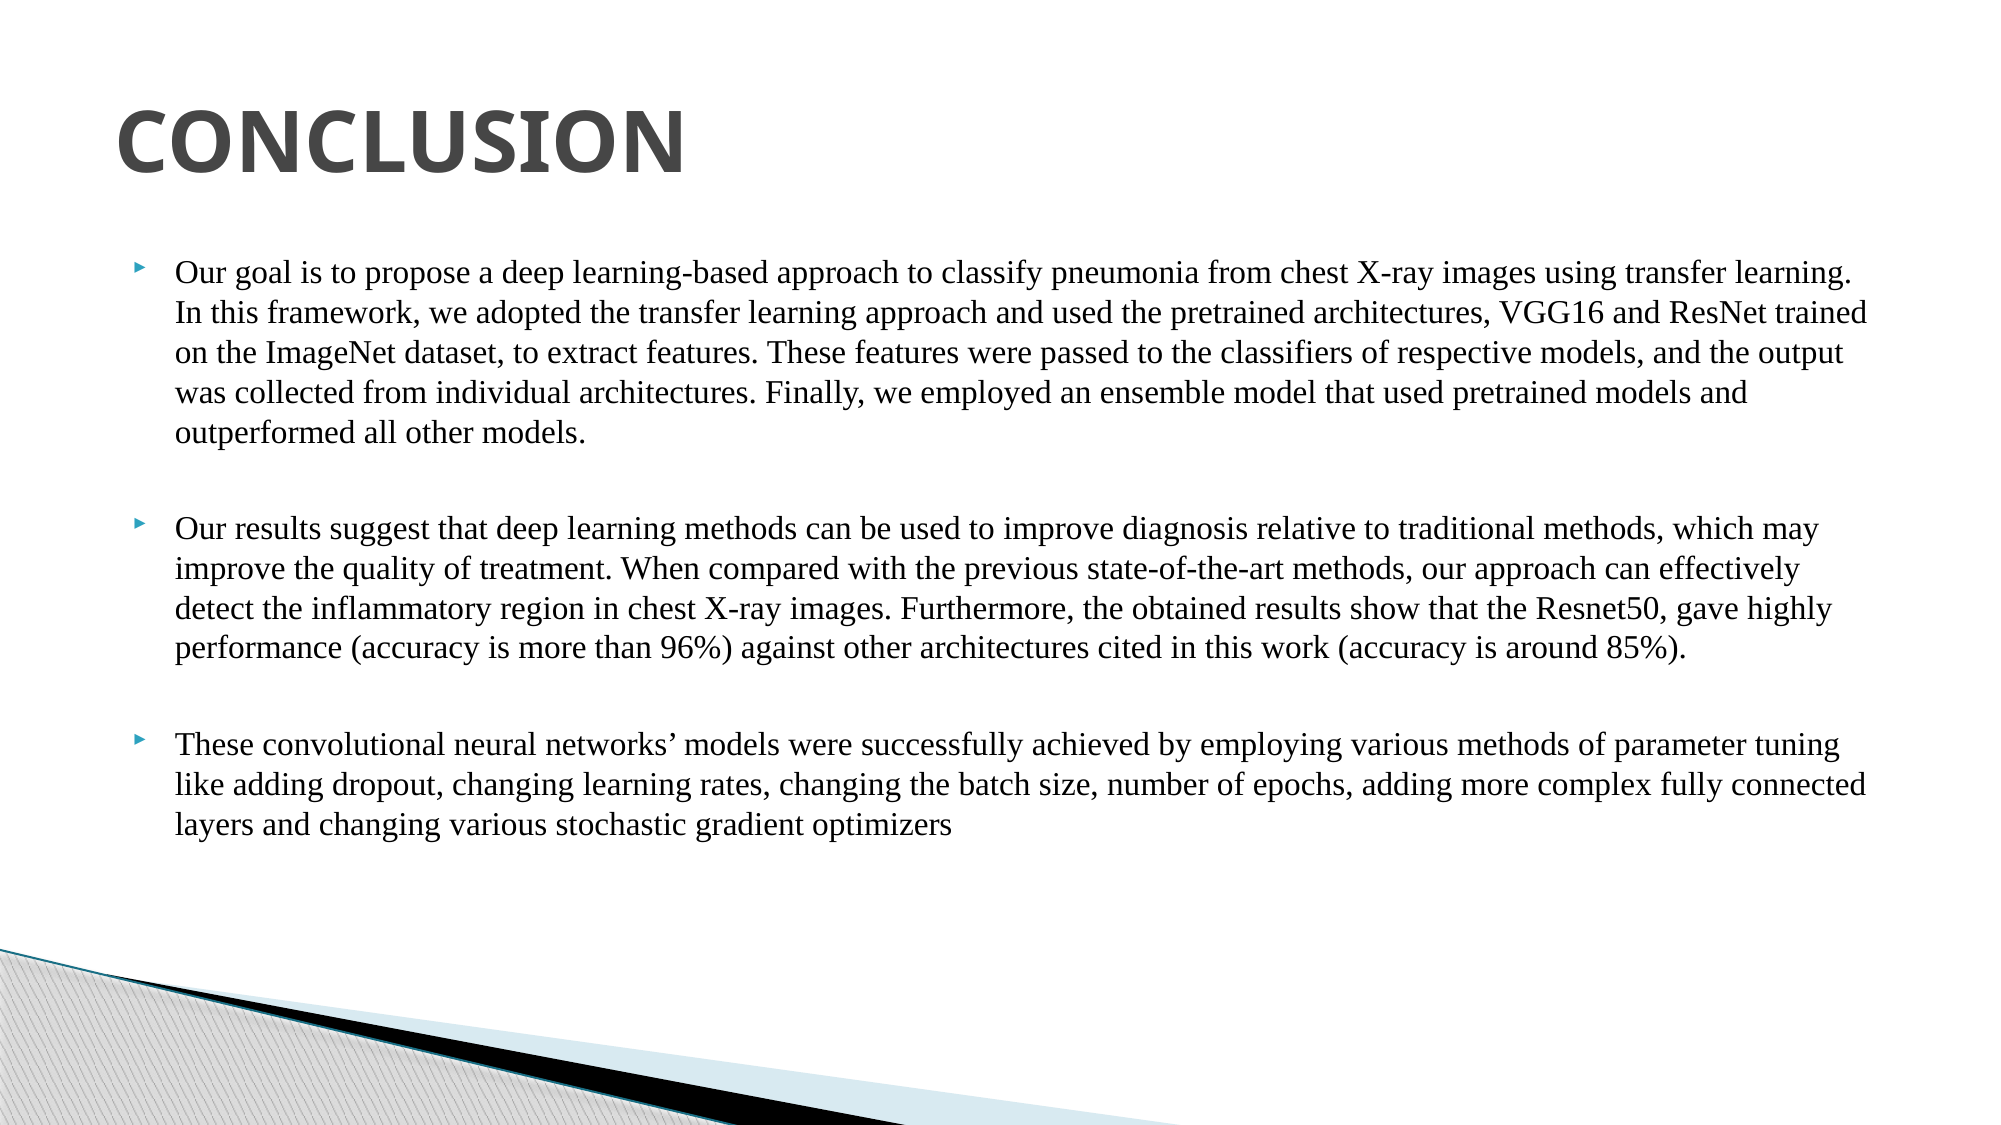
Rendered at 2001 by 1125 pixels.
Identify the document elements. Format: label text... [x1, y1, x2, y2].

list Our goal is to propose a deep learning-based approach to classify pneumonia from chest X-ray images using transfer learning. In this framework, we adopted the transfer learning approach and used the pretrained architectures, VGG16 and ResNet trained on the ImageNet dataset, to extract features. These features were passed to the classifiers of respective models, and the output was collected from individual architectures. Finally, we employed an ensemble model that used pretrained models and outperformed all other models. Our results suggest that deep learning methods can be used to improve diagnosis relative to traditional methods, which may improve the quality of treatment. When compared with the previous state-of-the-art methods, our approach can effectively detect the inflammatory region in chest X-ray images. Furthermore, the obtained results show that the Resnet50, gave highly performance (accuracy is more than 96%) against other architectures cited in this work (accuracy is around 85%). These convolutional neural networks’ models were successfully achieved by employing various methods of parameter tuning like adding dropout, changing learning rates, changing the batch size, number of epochs, adding more complex fully connected layers and changing various stochastic gradient optimizers [99, 243, 1900, 986]
title CONCLUSION [99, 45, 1900, 233]
